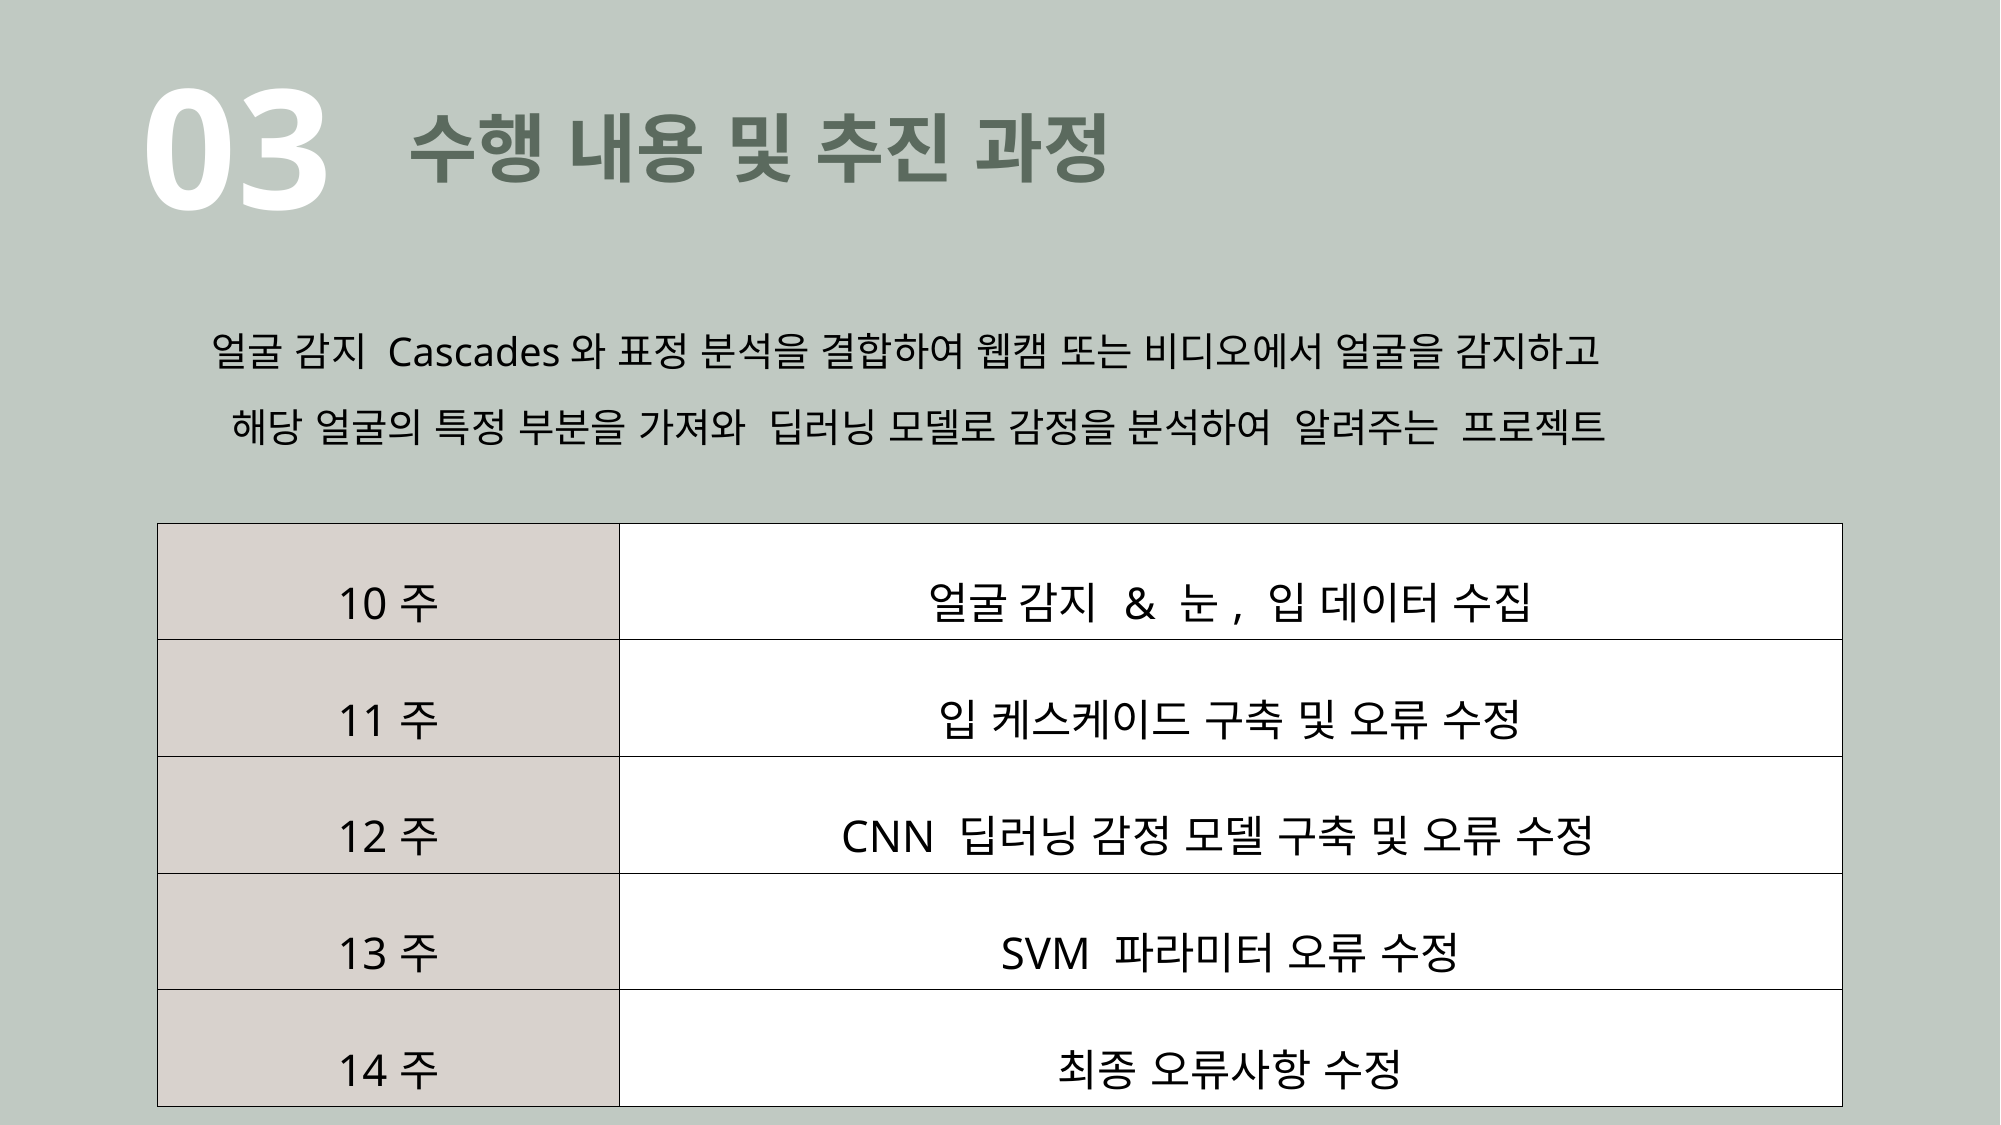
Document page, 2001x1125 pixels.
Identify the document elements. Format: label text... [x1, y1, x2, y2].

text_box 수행 내용 및 추진 과정 [393, 27, 1349, 247]
table_cell 13주 [158, 874, 619, 989]
table_cell SVM 파라미터 오류 수정 [620, 874, 1842, 989]
table_cell 11주 [158, 640, 619, 756]
table_cell 14주 [158, 990, 619, 1106]
text_box 얼굴 감지 Cascades와 표정 분석을 결합하여 웹캠 또는 비디오에서 얼굴을 감지하고 해당 얼굴의 특정 부분을 가져와 딥러닝 모델로 감정을 분석하여 알려주는 프로젝트 [175, 291, 1859, 458]
table_cell 입 케스케이드 구축 및 오류 수정 [620, 640, 1842, 756]
list 03 [126, 58, 637, 277]
table_cell 12주 [158, 757, 619, 873]
table_cell 최종 오류사항 수정 [620, 990, 1842, 1106]
table_header 얼굴 감지 & 눈, 입 데이터 수집 [620, 524, 1842, 639]
table_cell CNN 딥러닝 감정 모델 구축 및 오류 수정 [620, 757, 1842, 873]
table_header 10주 [158, 524, 619, 639]
